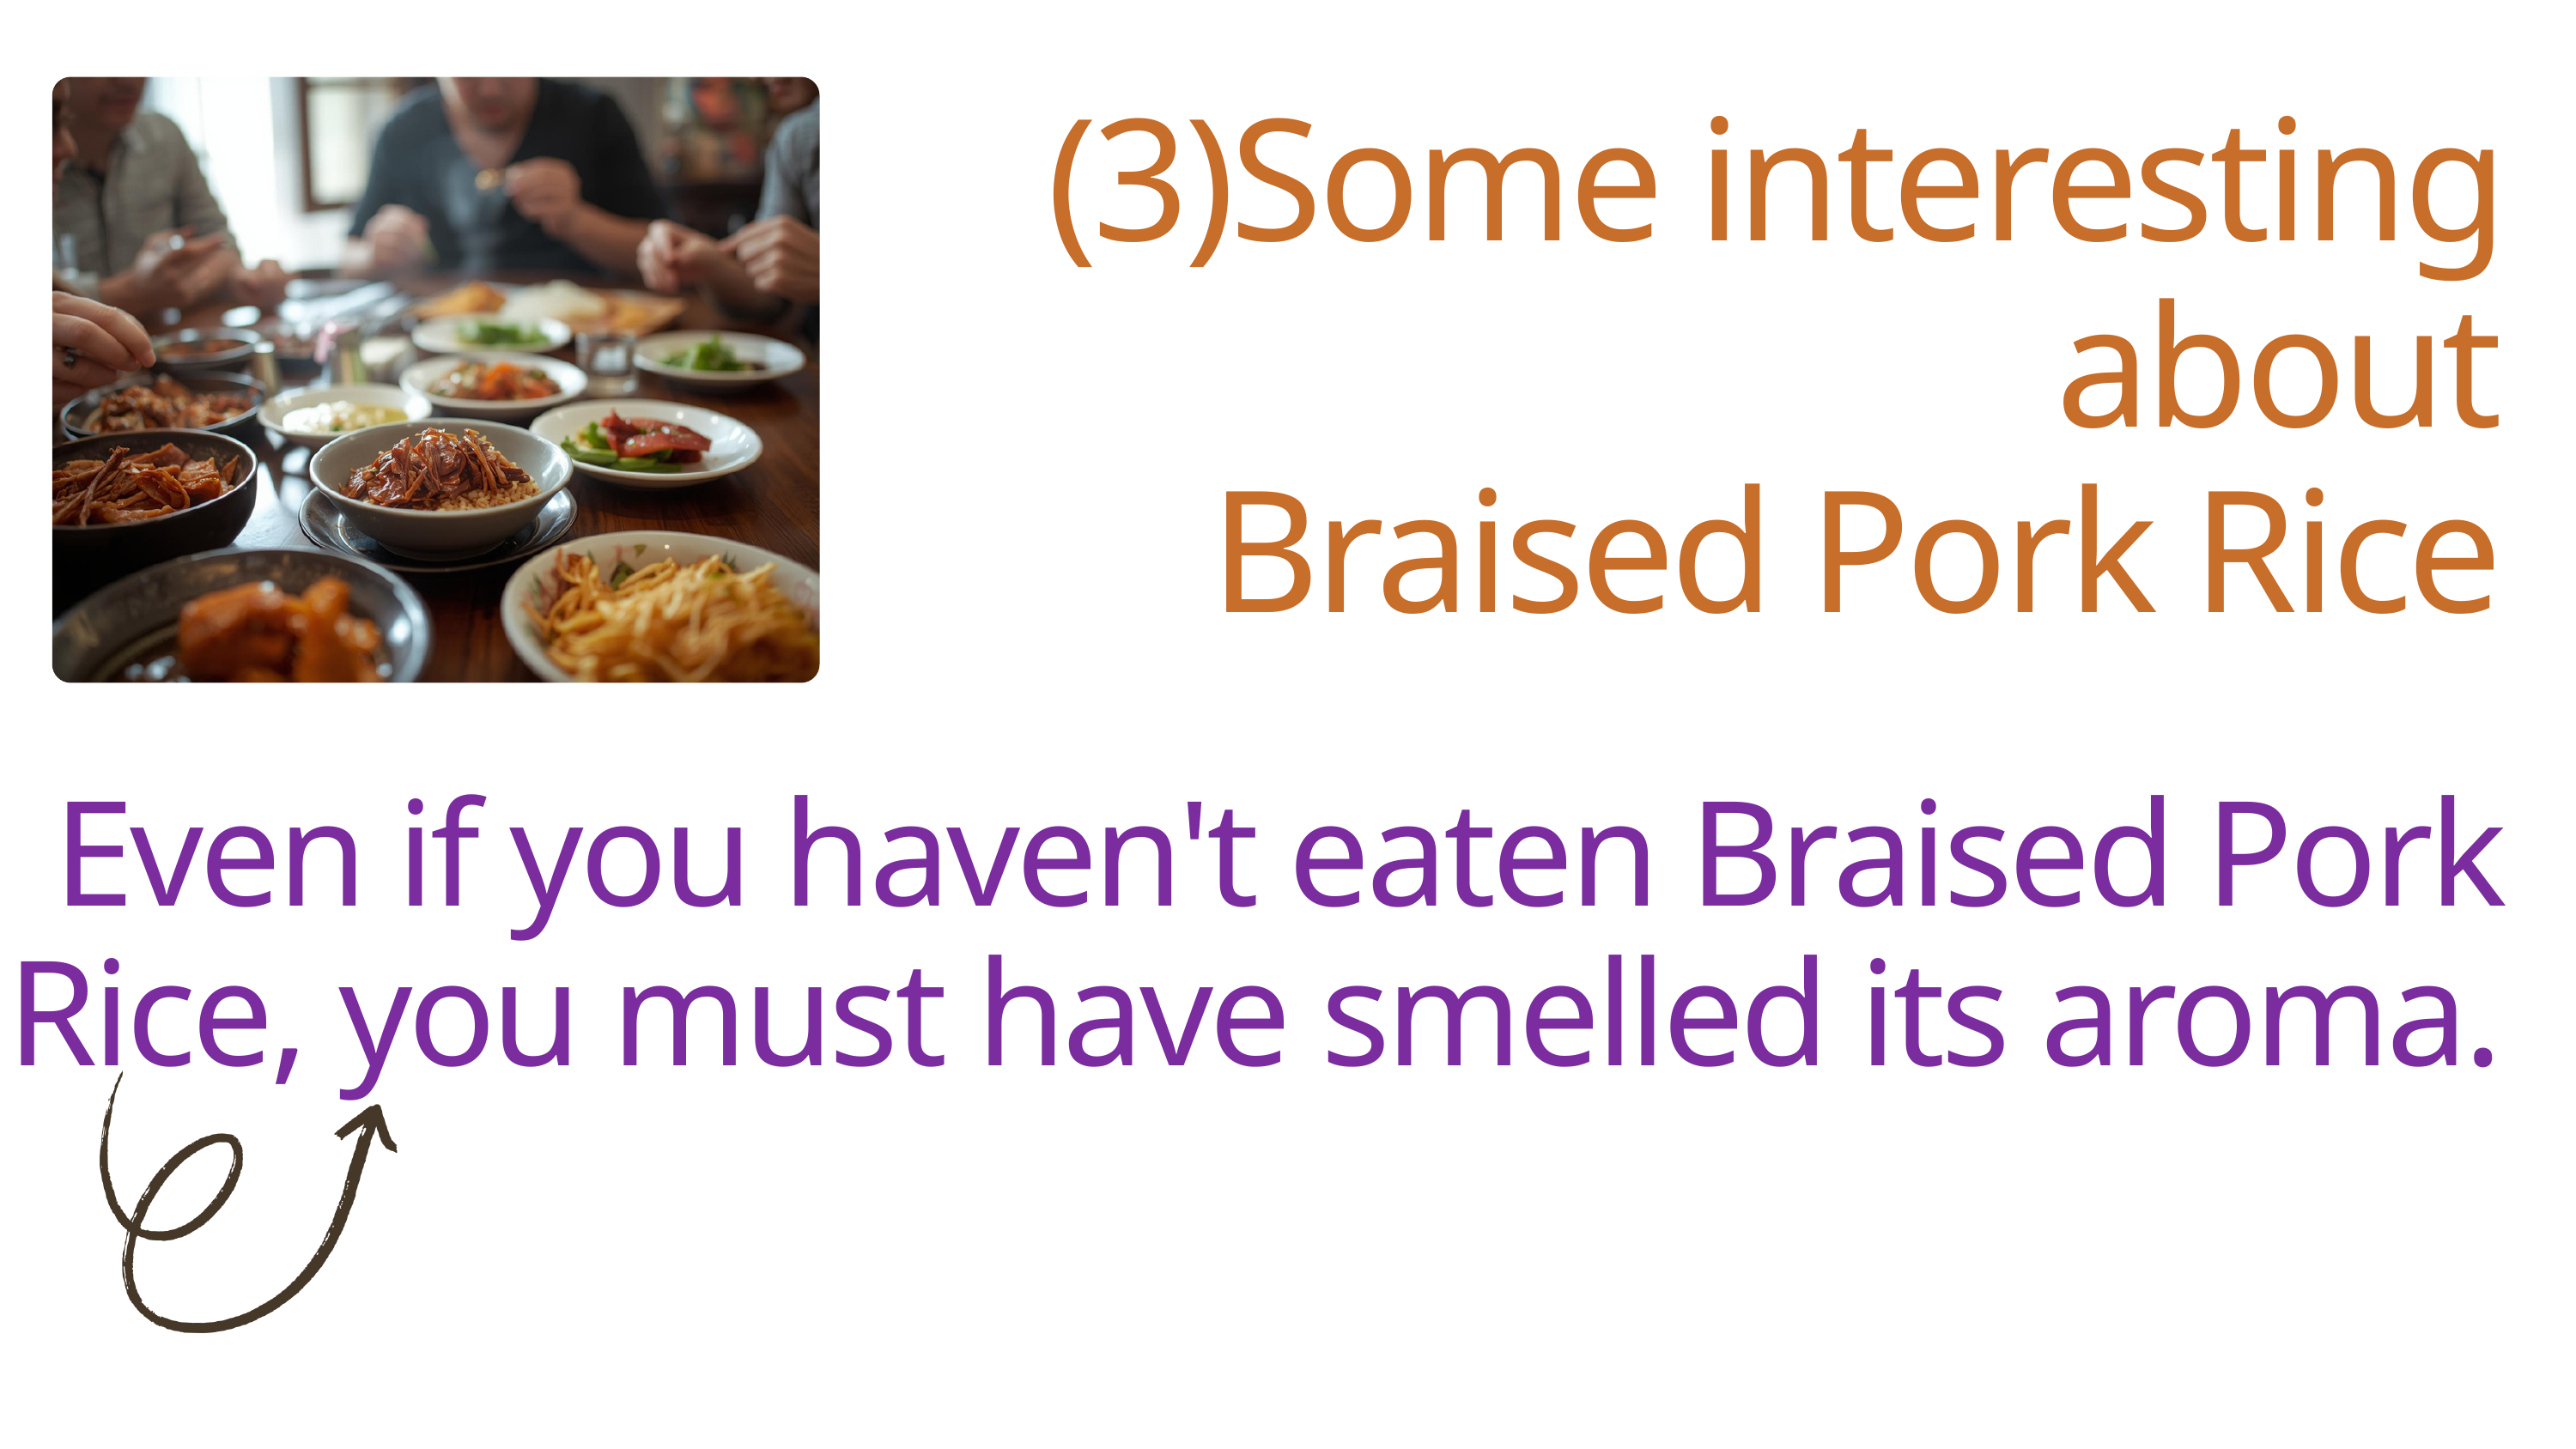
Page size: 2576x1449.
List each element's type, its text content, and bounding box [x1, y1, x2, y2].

text_box Even if you haven't eaten Braised Pork Rice, you must have smelled its aroma. [0, 774, 2503, 1256]
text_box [52, 76, 820, 683]
text_box [100, 1256, 398, 1333]
text_box (3)Some interesting about Braised Pork Rice [823, 88, 2503, 647]
